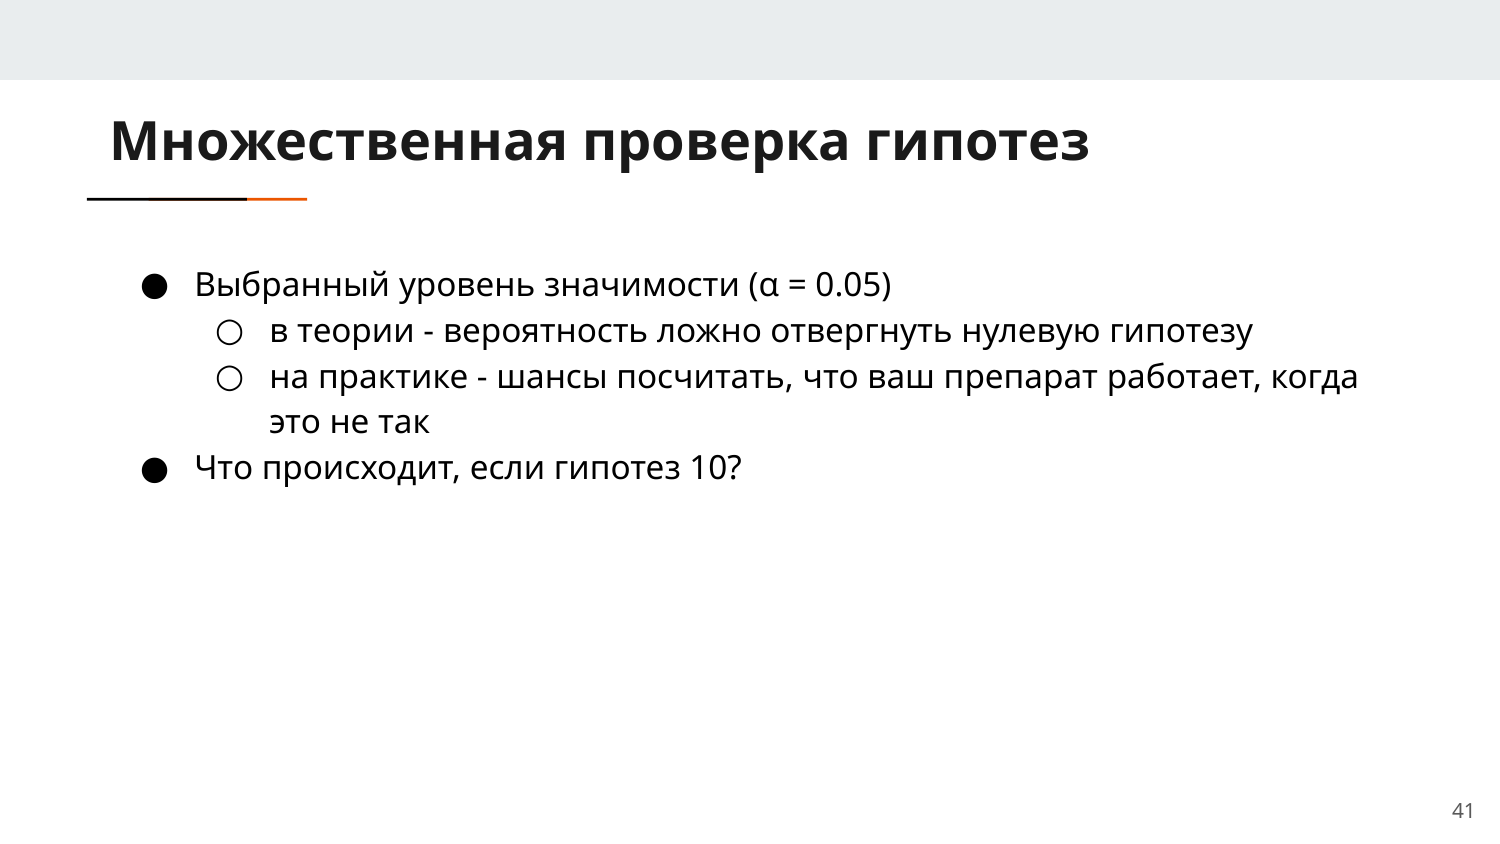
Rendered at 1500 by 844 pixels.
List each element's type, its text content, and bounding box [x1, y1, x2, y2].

slide_number <number> [1400, 779, 1491, 844]
title Множественная проверка гипотез [109, 91, 1371, 179]
list Выбранный уровень значимости (α = 0.05) в теории - вероятность ложно отвергнуть нулевую гипотезу на практике - шансы посчитать, что ваш препарат работает, когда это не так Что происходит, если гипотез 10? [119, 242, 1381, 613]
